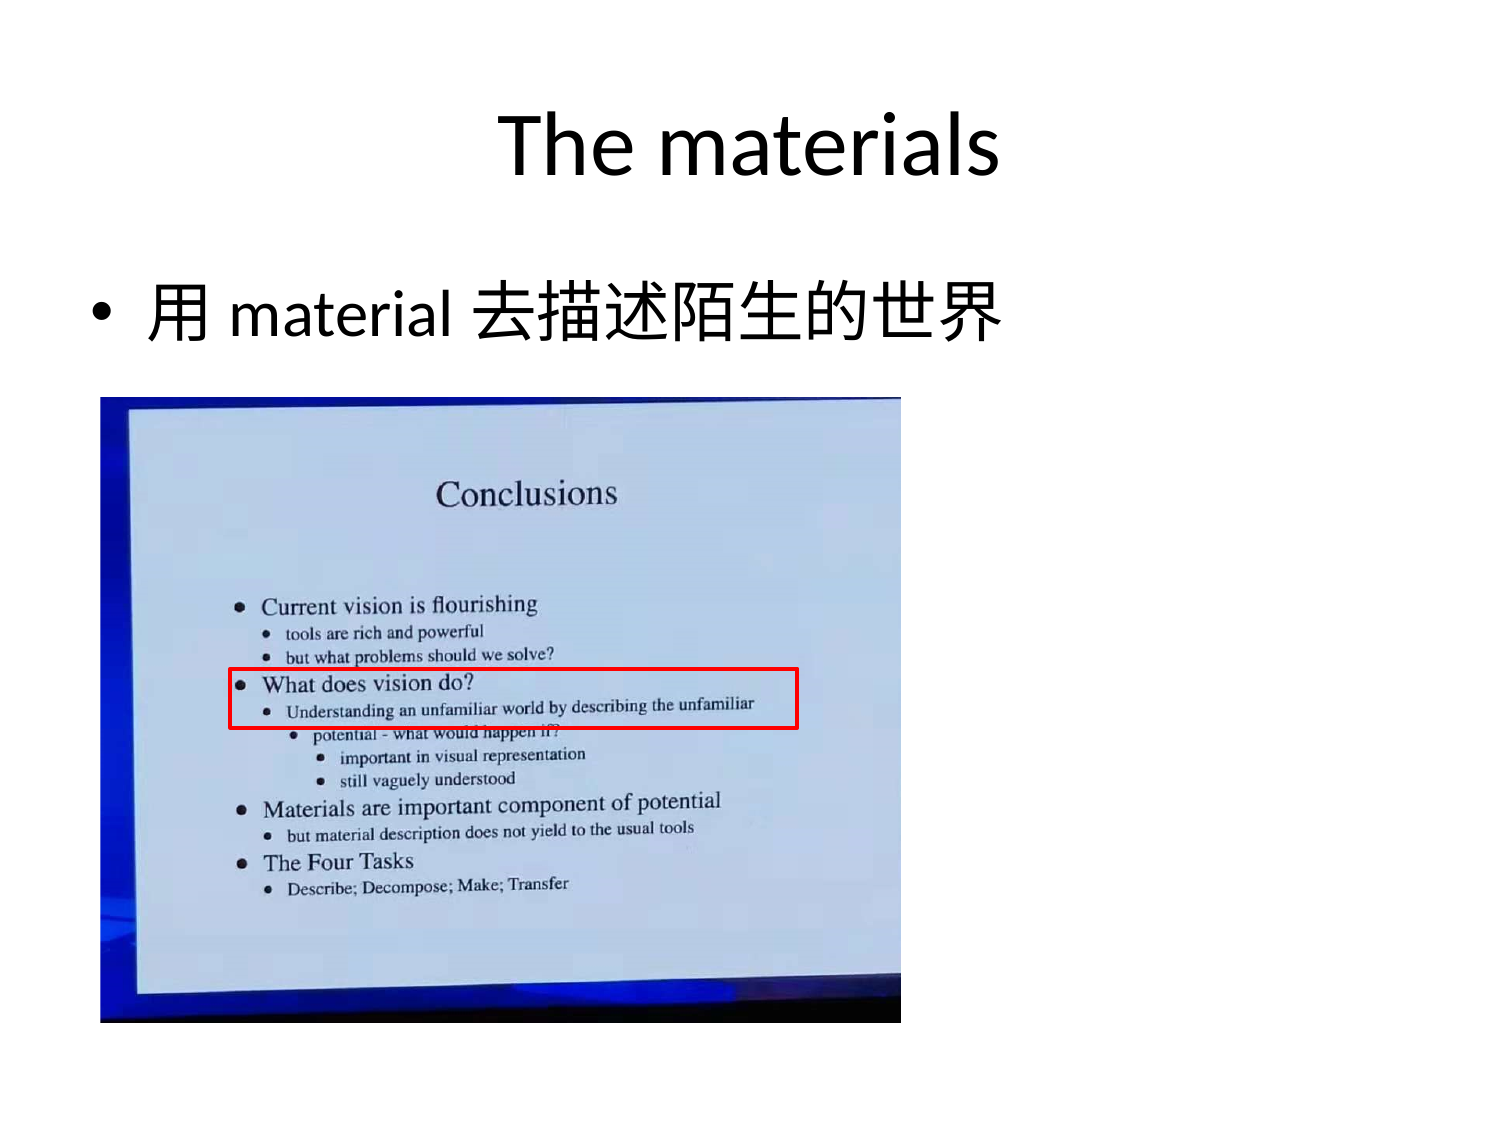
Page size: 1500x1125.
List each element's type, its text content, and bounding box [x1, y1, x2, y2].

picture [100, 396, 902, 1024]
title The materials [75, 45, 1425, 233]
list 用material去描述陌生的世界 [75, 262, 1425, 1005]
